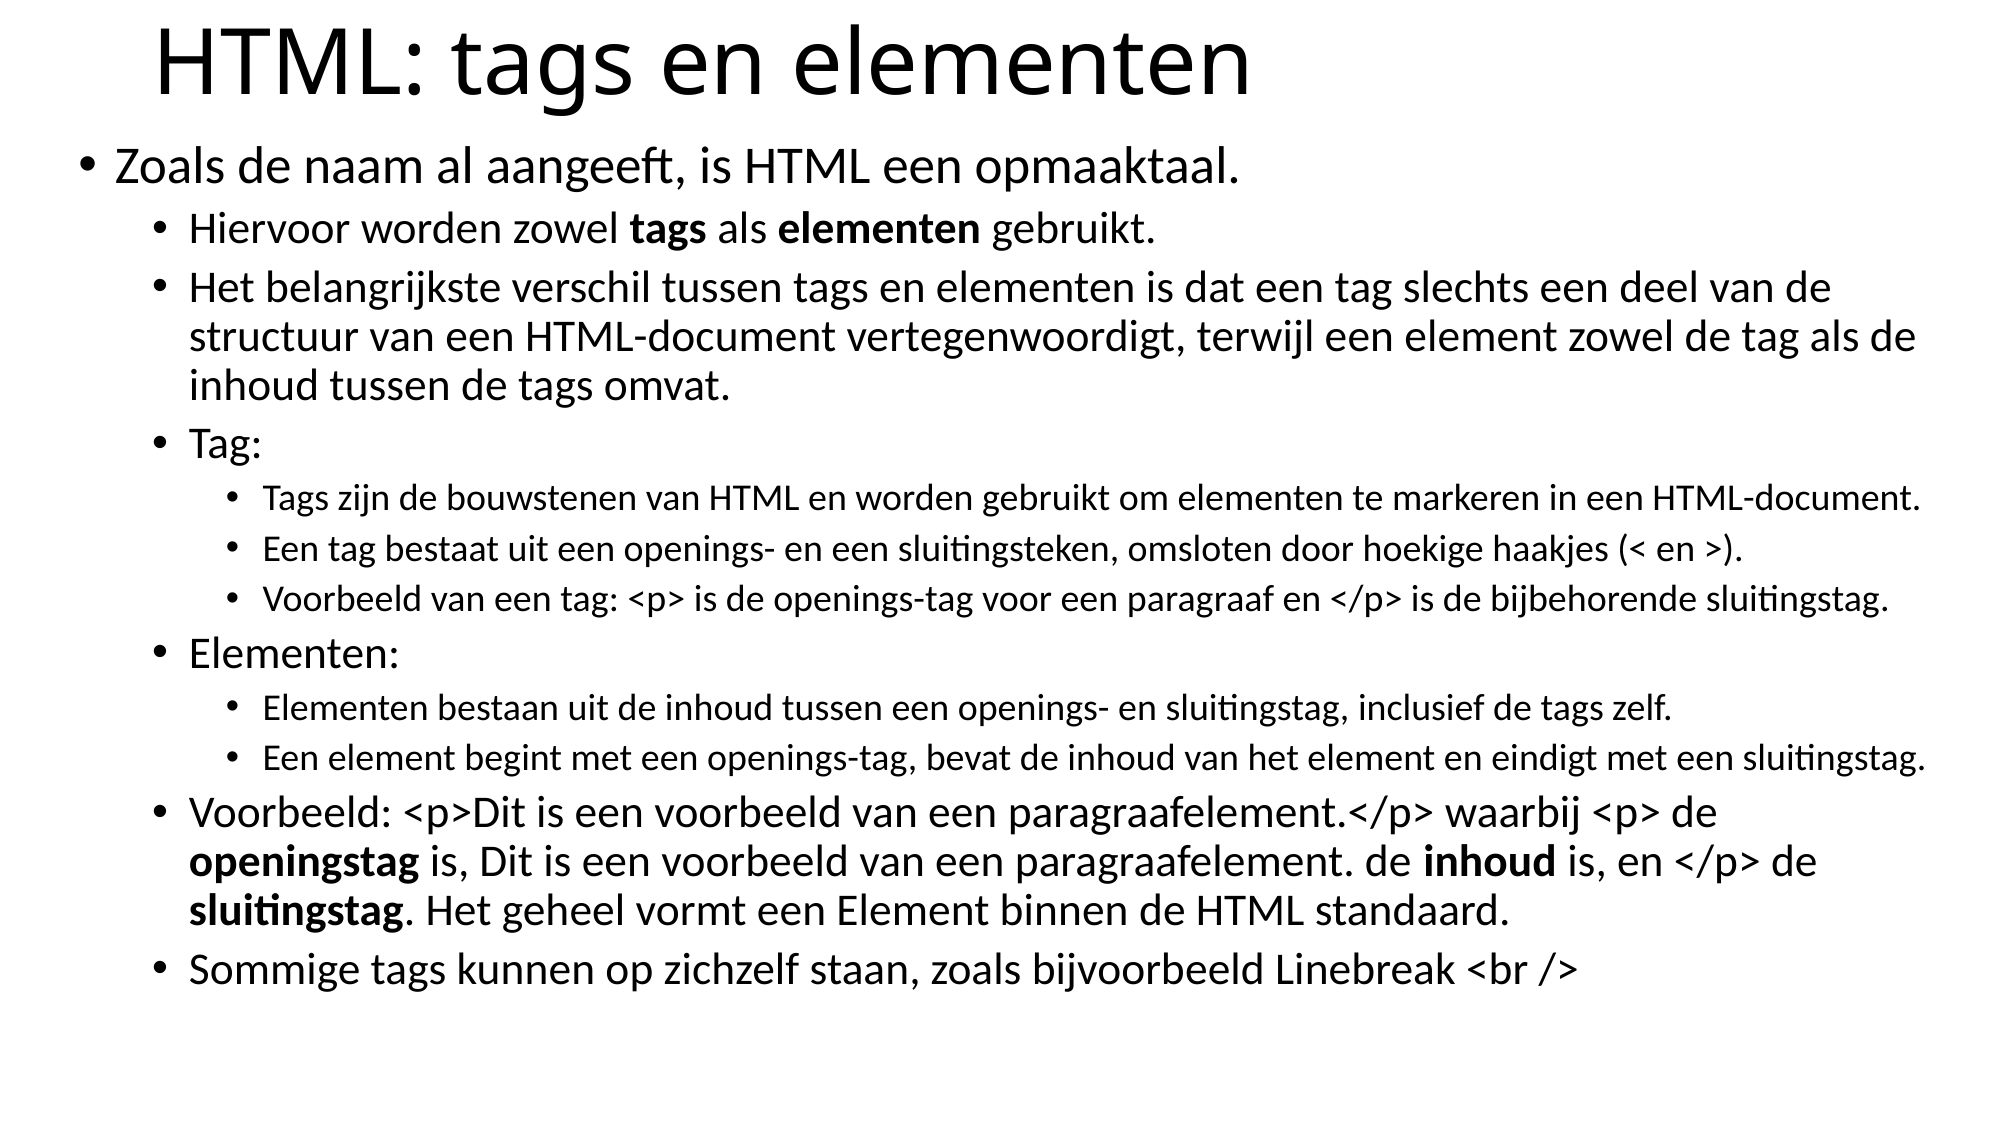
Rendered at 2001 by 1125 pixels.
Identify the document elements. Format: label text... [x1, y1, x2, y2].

title HTML: tags en elementen [137, 0, 1863, 130]
list Zoals de naam al aangeeft, is HTML een opmaaktaal. Hiervoor worden zowel tags als elementen gebruikt. Het belangrijkste verschil tussen tags en elementen is dat een tag slechts een deel van de structuur van een HTML-document vertegenwoordigt, terwijl een element zowel de tag als de inhoud tussen de tags omvat. Tag: Tags zijn de bouwstenen van HTML en worden gebruikt om elementen te markeren in een HTML-document. Een tag bestaat uit een openings- en een sluitingsteken, omsloten door hoekige haakjes (< en >). Voorbeeld van een tag: <p> is de openings-tag voor een paragraaf en </p> is de bijbehorende sluitingstag. Elementen: Elementen bestaan uit de inhoud tussen een openings- en sluitingstag, inclusief de tags zelf. Een element begint met een openings-tag, bevat de inhoud van het element en eindigt met een sluitingstag. Voorbeeld: <p>Dit is een voorbeeld van een paragraafelement.</p> waarbij <p> de openingstag is, Dit is een voorbeeld van een paragraafelement. de inhoud is, en </p> de sluitingstag. Het geheel vormt een Element binnen de HTML standaard. Sommige tags kunnen op zichzelf staan, zoals bijvoorbeeld Linebreak <br /> [63, 130, 1959, 1089]
